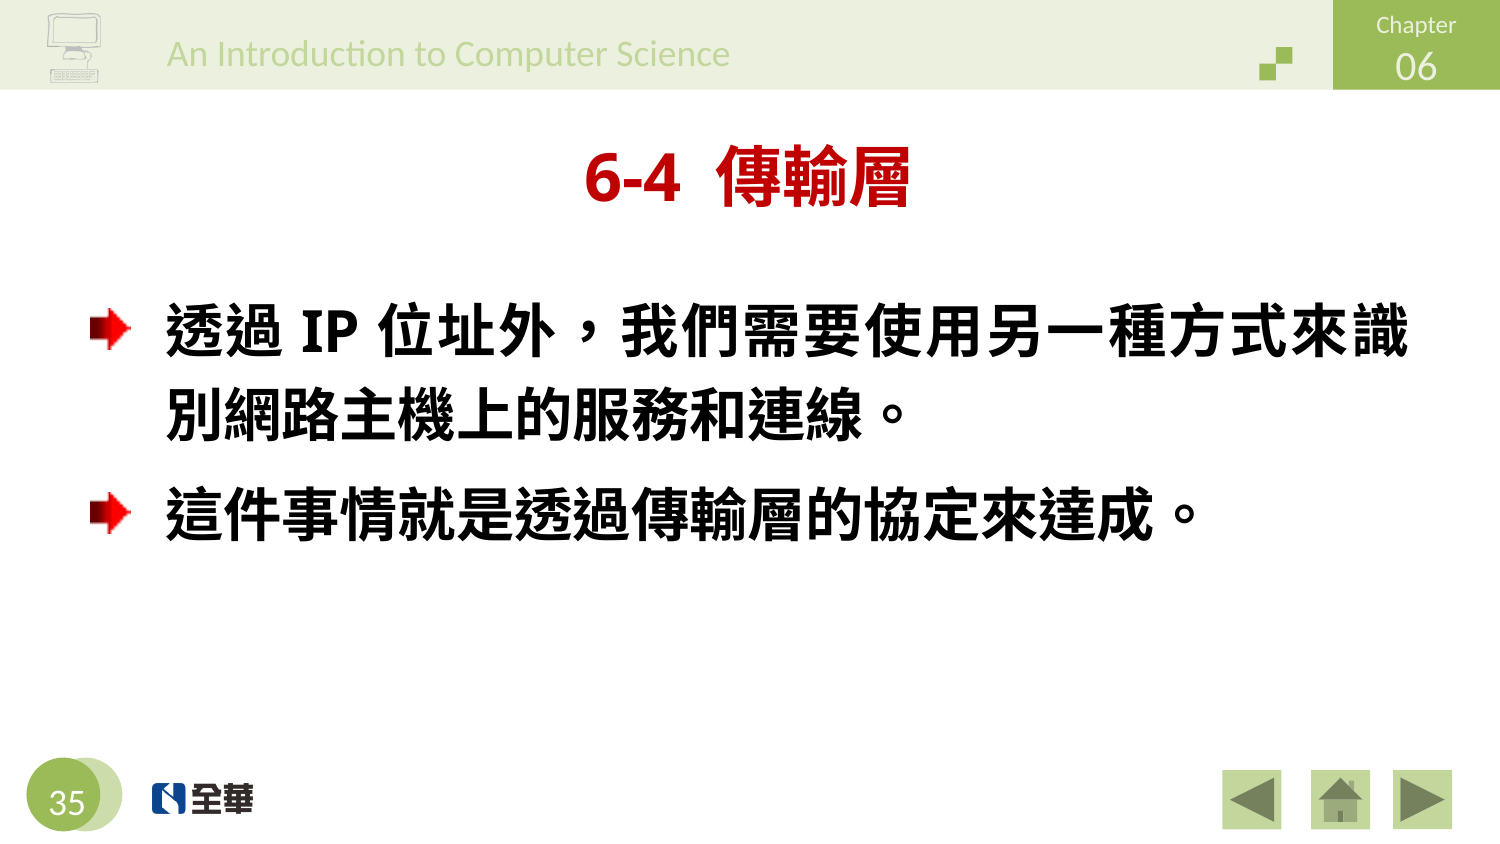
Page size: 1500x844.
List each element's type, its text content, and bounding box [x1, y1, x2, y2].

list 透過IP位址外，我們需要使用另一種方式來識別網路主機上的服務和連線。 這件事情就是透過傳輸層的協定來達成。 [75, 272, 1425, 754]
picture [90, 492, 131, 534]
title 6-4 傳輸層 [75, 104, 1425, 245]
picture [152, 783, 253, 814]
picture [47, 13, 101, 83]
picture [90, 308, 131, 350]
